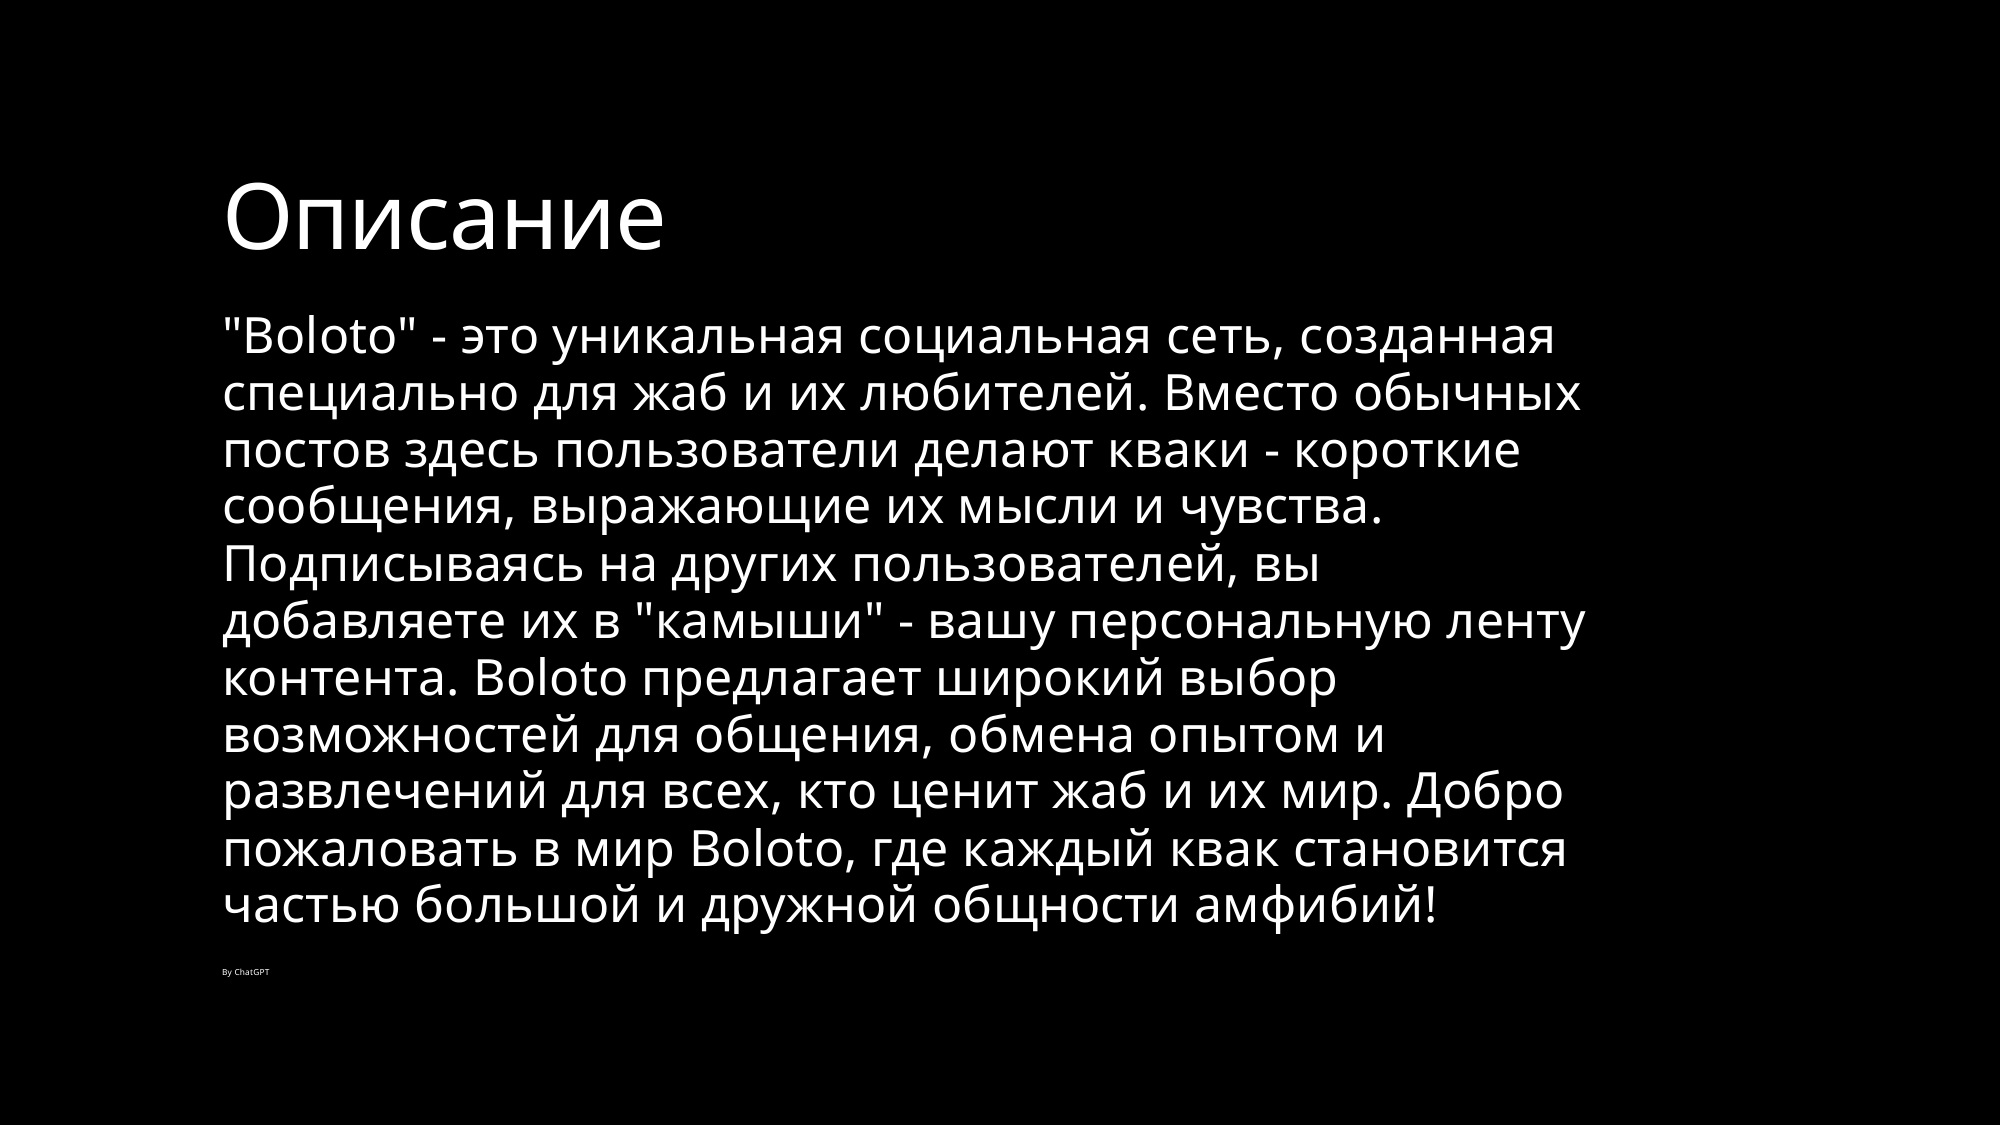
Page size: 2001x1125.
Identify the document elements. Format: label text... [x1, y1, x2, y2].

title Описание [206, 60, 1797, 278]
list "Boloto" - это уникальная социальная сеть, созданная специально для жаб и их любителей. Вместо обычных постов здесь пользователи делают кваки - короткие сообщения, выражающие их мысли и чувства. Подписываясь на других пользователей, вы добавляете их в "камыши" - вашу персональную ленту контента. Boloto предлагает широкий выбор возможностей для общения, обмена опытом и развлечений для всех, кто ценит жаб и их мир. Добро пожаловать в мир Boloto, где каждый квак становится частью большой и дружной общности амфибий! By ChatGPT [206, 299, 1617, 1014]
